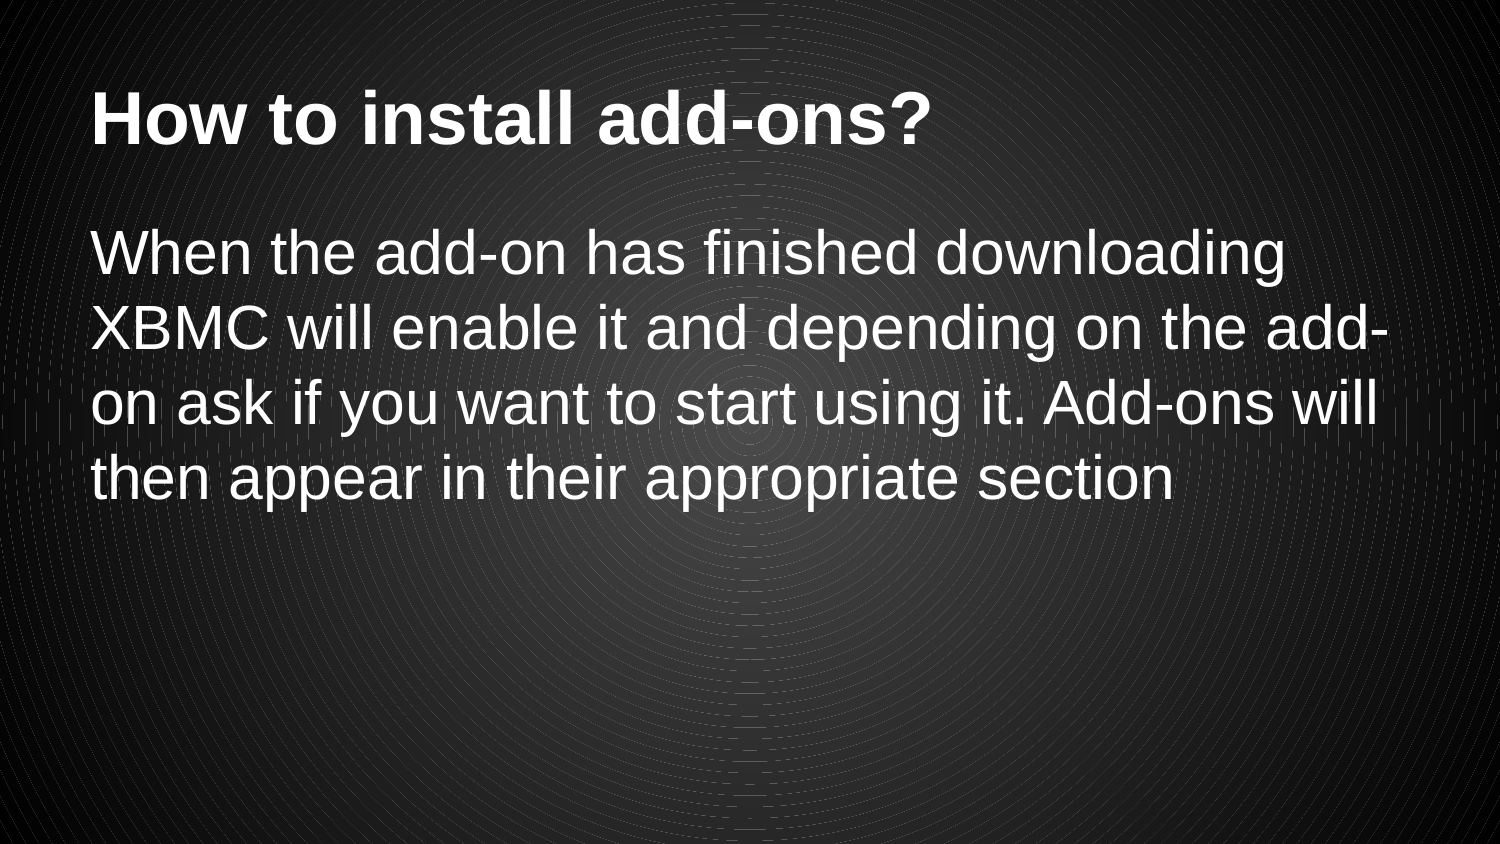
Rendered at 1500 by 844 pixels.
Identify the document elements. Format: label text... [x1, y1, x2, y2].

list When the add-on has finished downloading XBMC will enable it and depending on the add-on ask if you want to start using it. Add-ons will then appear in their appropriate section [75, 196, 1425, 808]
title How to install add-ons? [75, 33, 1425, 175]
